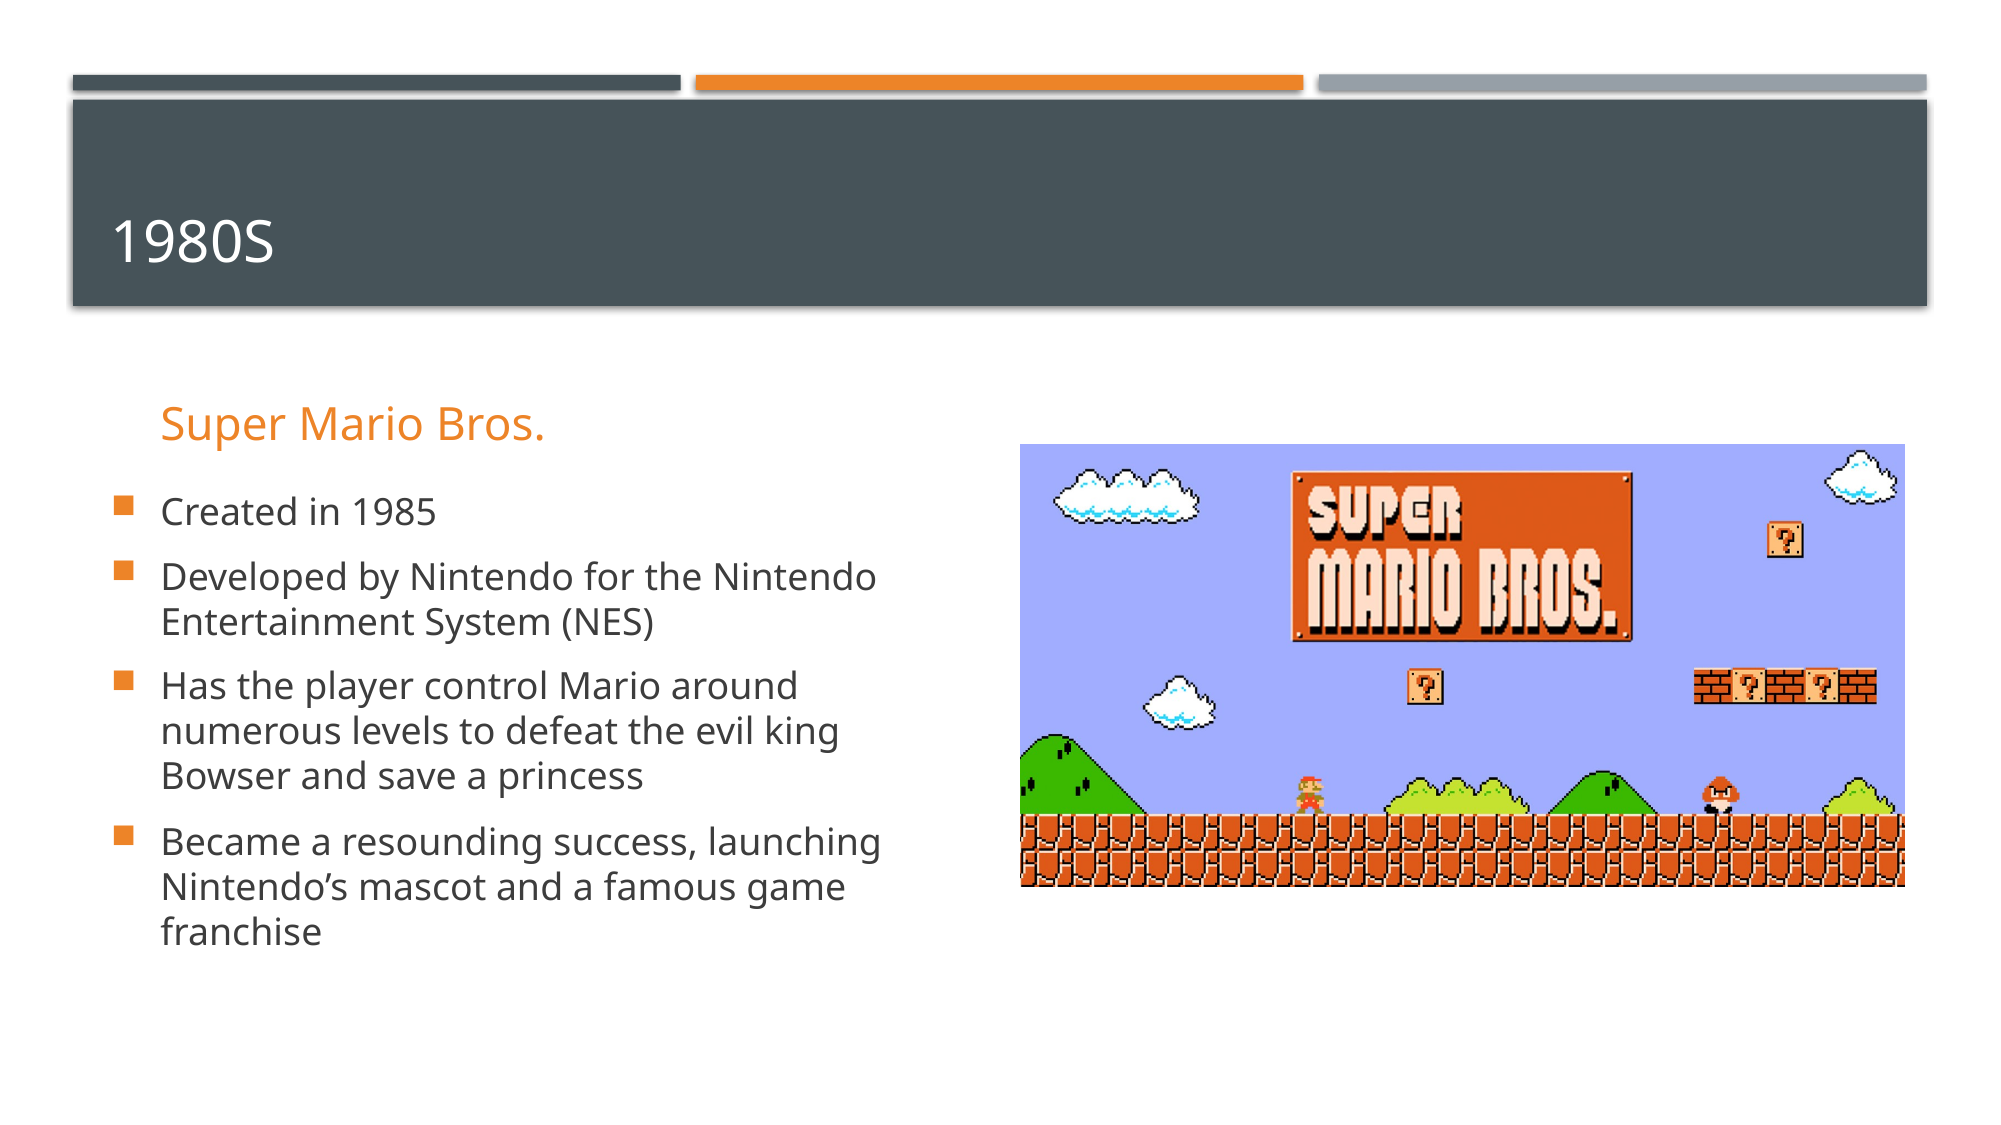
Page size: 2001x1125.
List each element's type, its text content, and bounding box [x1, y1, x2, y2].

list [1019, 443, 1906, 887]
list Super Mario Bros. [145, 369, 980, 458]
title 1980s [95, 119, 1905, 282]
list Created in 1985 Developed by Nintendo for the Nintendo Entertainment System (NES) Has the player control Mario around numerous levels to defeat the evil king Bowser and save a princess Became a resounding success, launching Nintendo’s mascot and a famous game franchise [95, 479, 980, 962]
